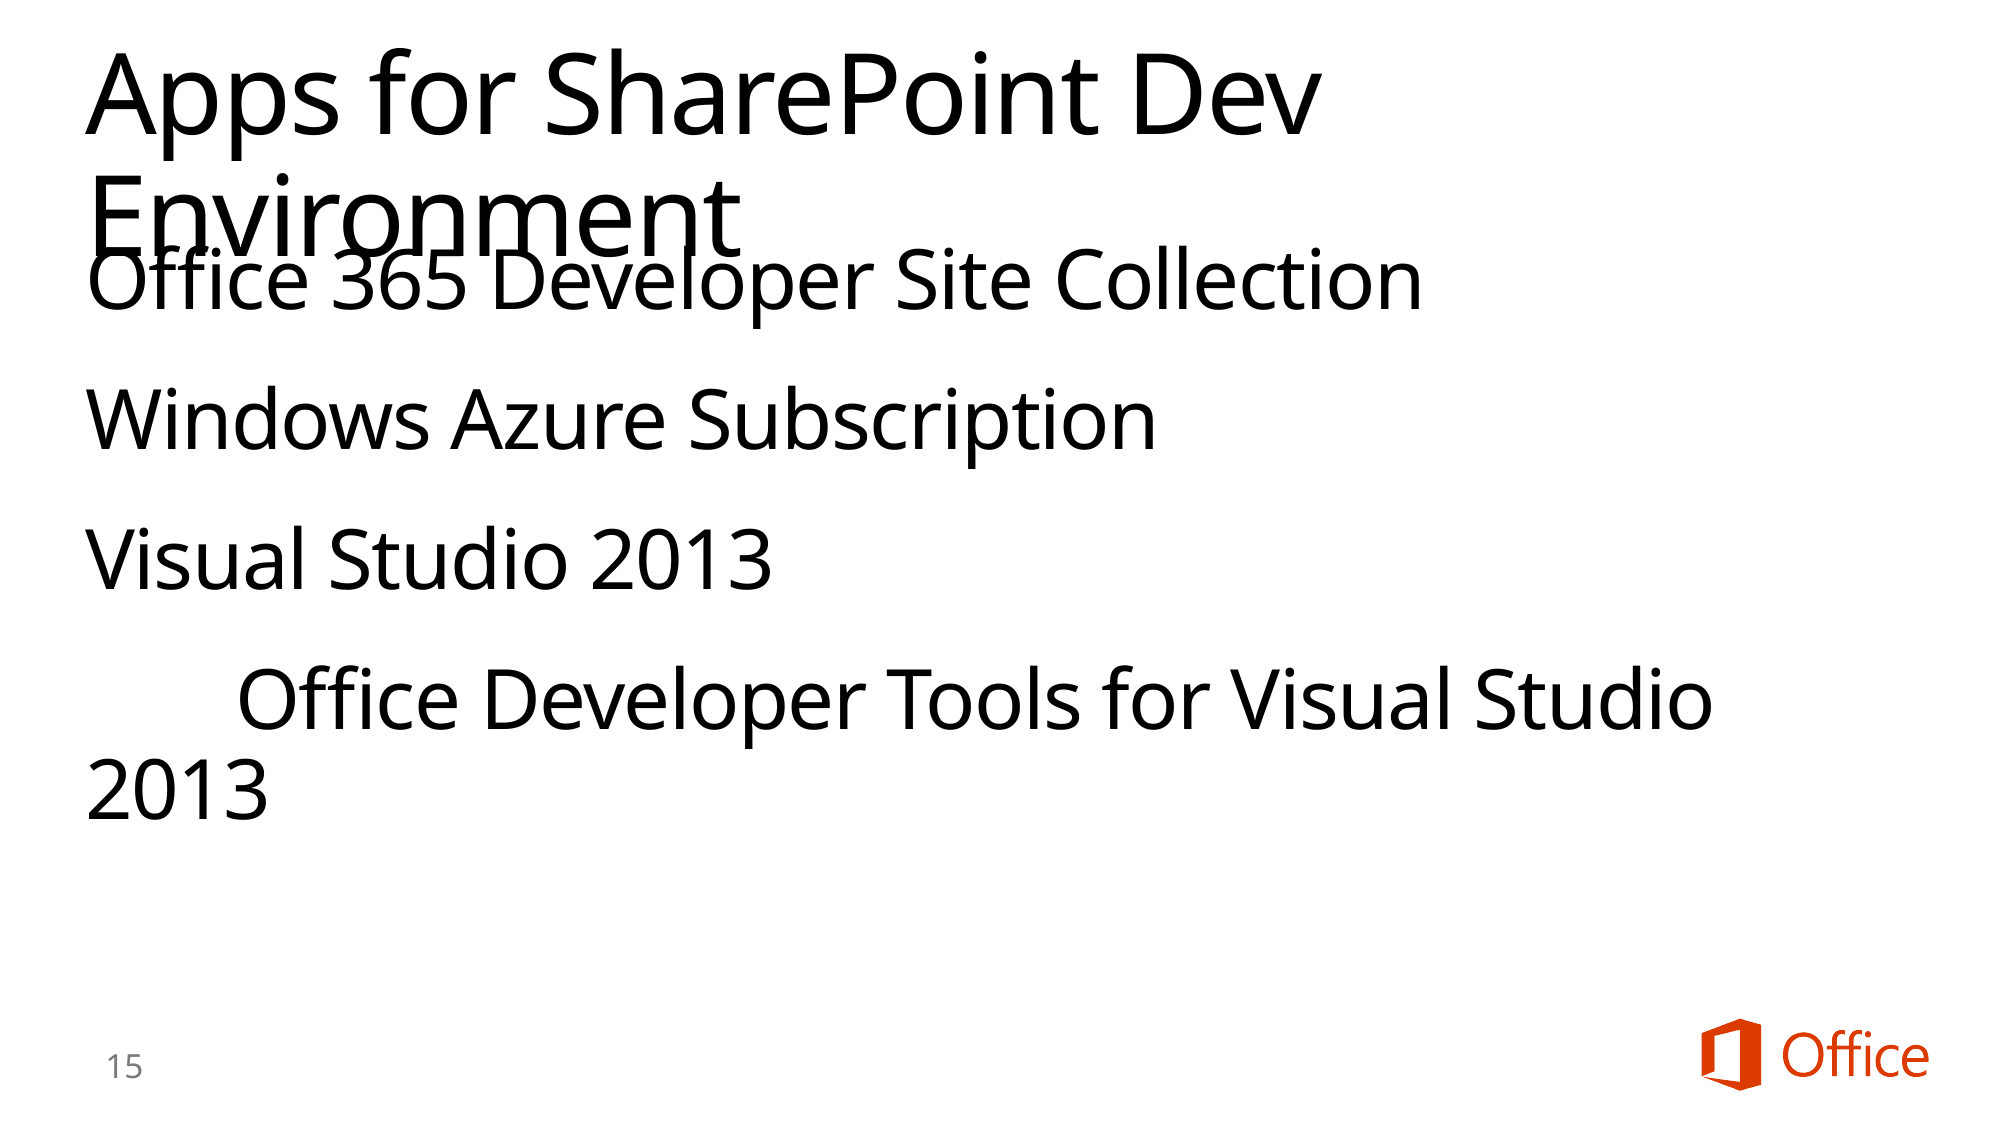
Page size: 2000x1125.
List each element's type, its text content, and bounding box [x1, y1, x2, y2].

title Apps for SharePoint Dev Environment [85, 37, 1914, 161]
list Office 365 Developer Site Collection Windows Azure Subscription Visual Studio 2013 Office Developer Tools for Visual Studio 2013 [85, 237, 1914, 1019]
slide_number 15 [85, 1049, 178, 1086]
picture [1670, 987, 1960, 1122]
